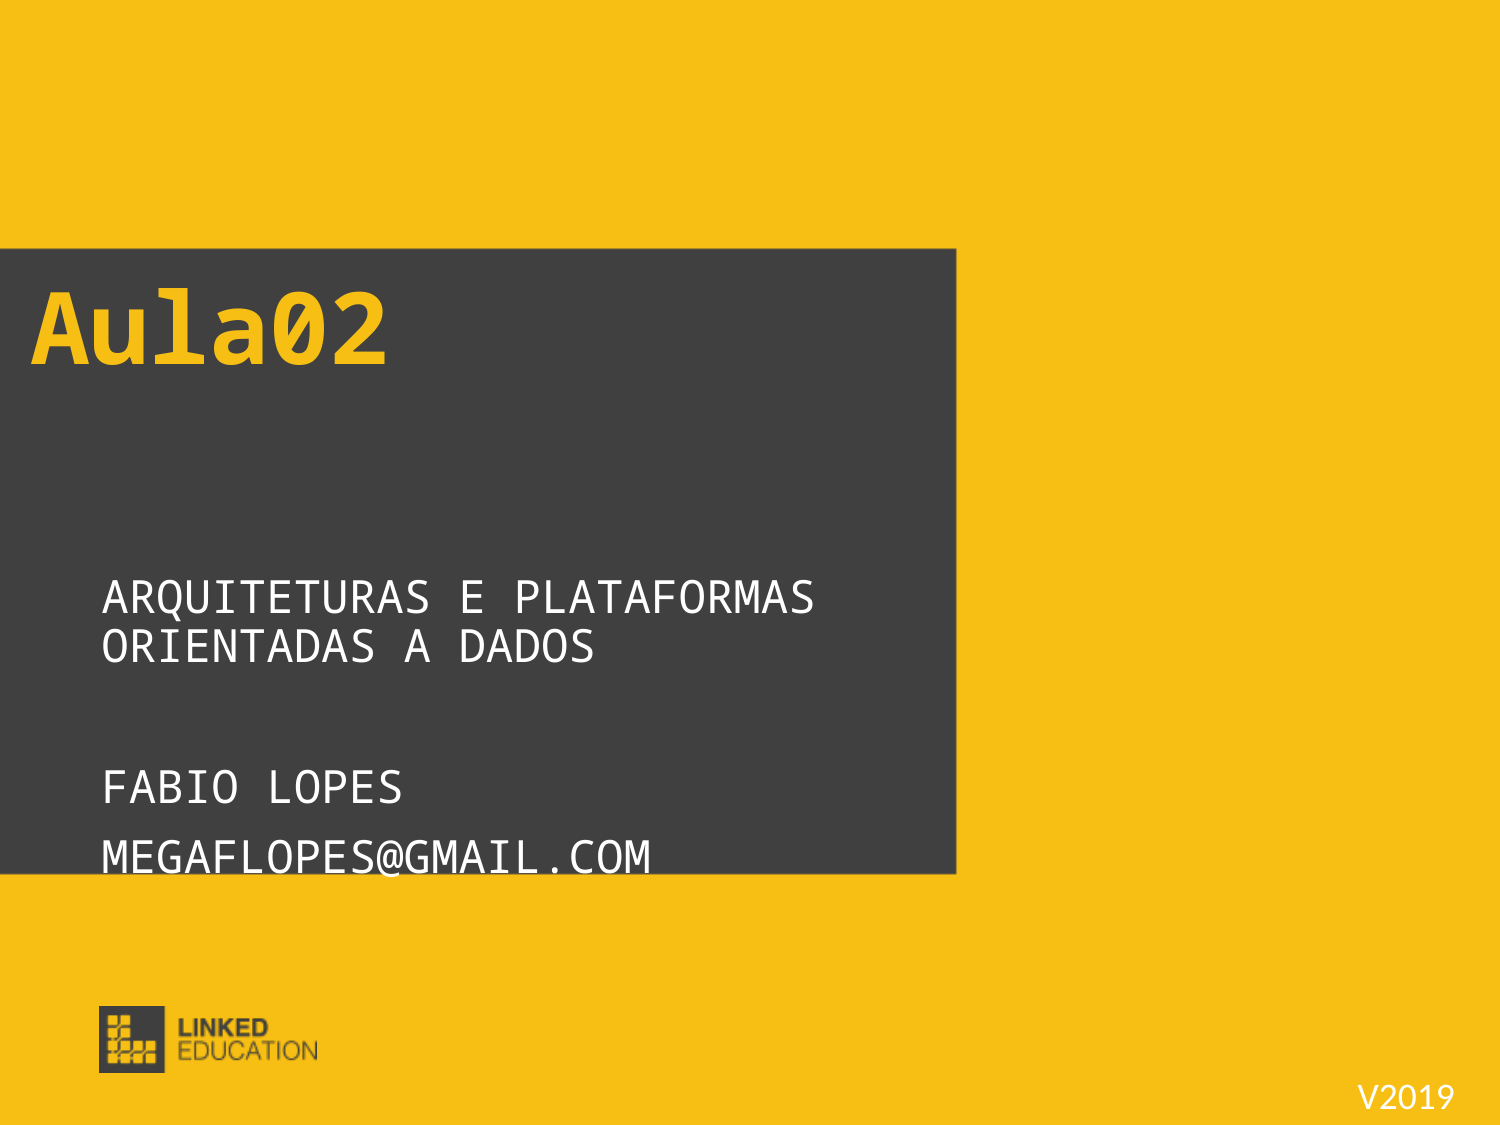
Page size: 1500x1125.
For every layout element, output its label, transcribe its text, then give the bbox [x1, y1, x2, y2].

list Aula02 [15, 270, 841, 395]
list ARQUITETURAS E PLATAFORMAS ORIENTADAS A DADOS Fabio Lopes megaflopes@gmail.com [86, 566, 921, 698]
text_box V2019 [1342, 1064, 1500, 1125]
picture [0, 0, 1500, 1125]
